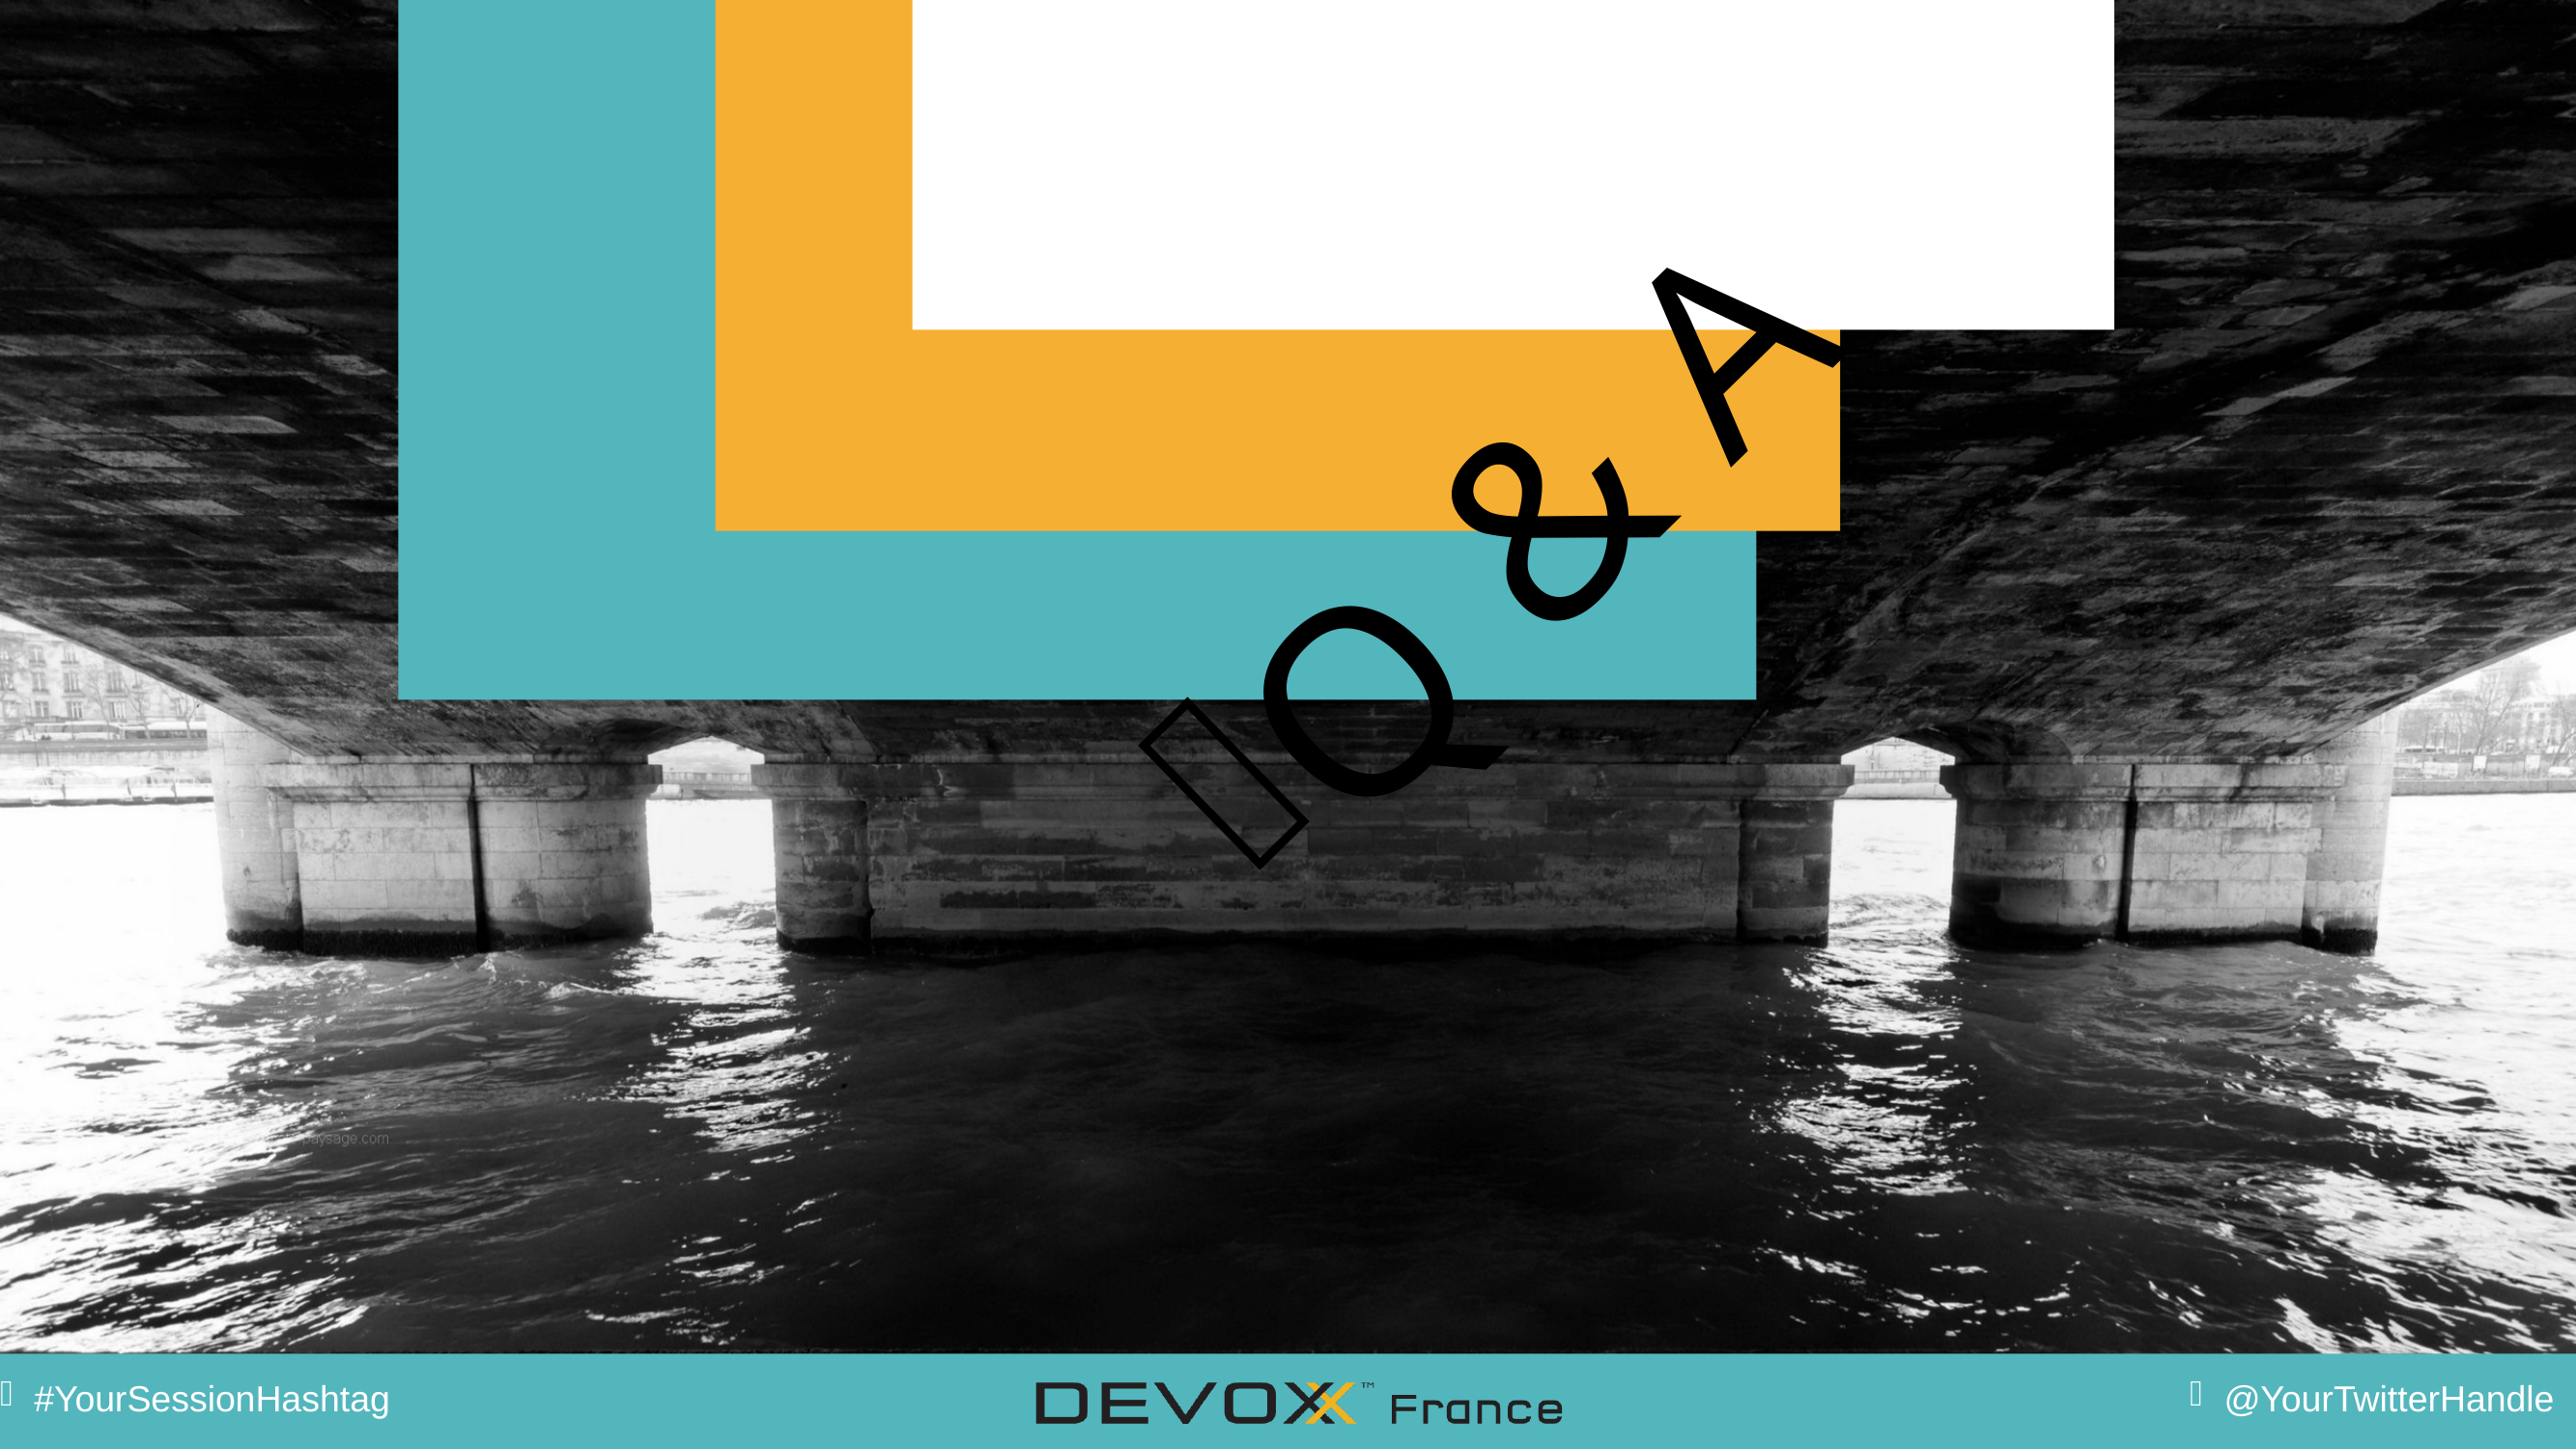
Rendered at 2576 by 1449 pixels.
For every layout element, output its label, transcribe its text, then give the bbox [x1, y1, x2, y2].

picture [1021, 1367, 1572, 1435]
picture [0, 0, 2576, 1353]
text_box Q & A [1099, 0, 2481, 1195]
